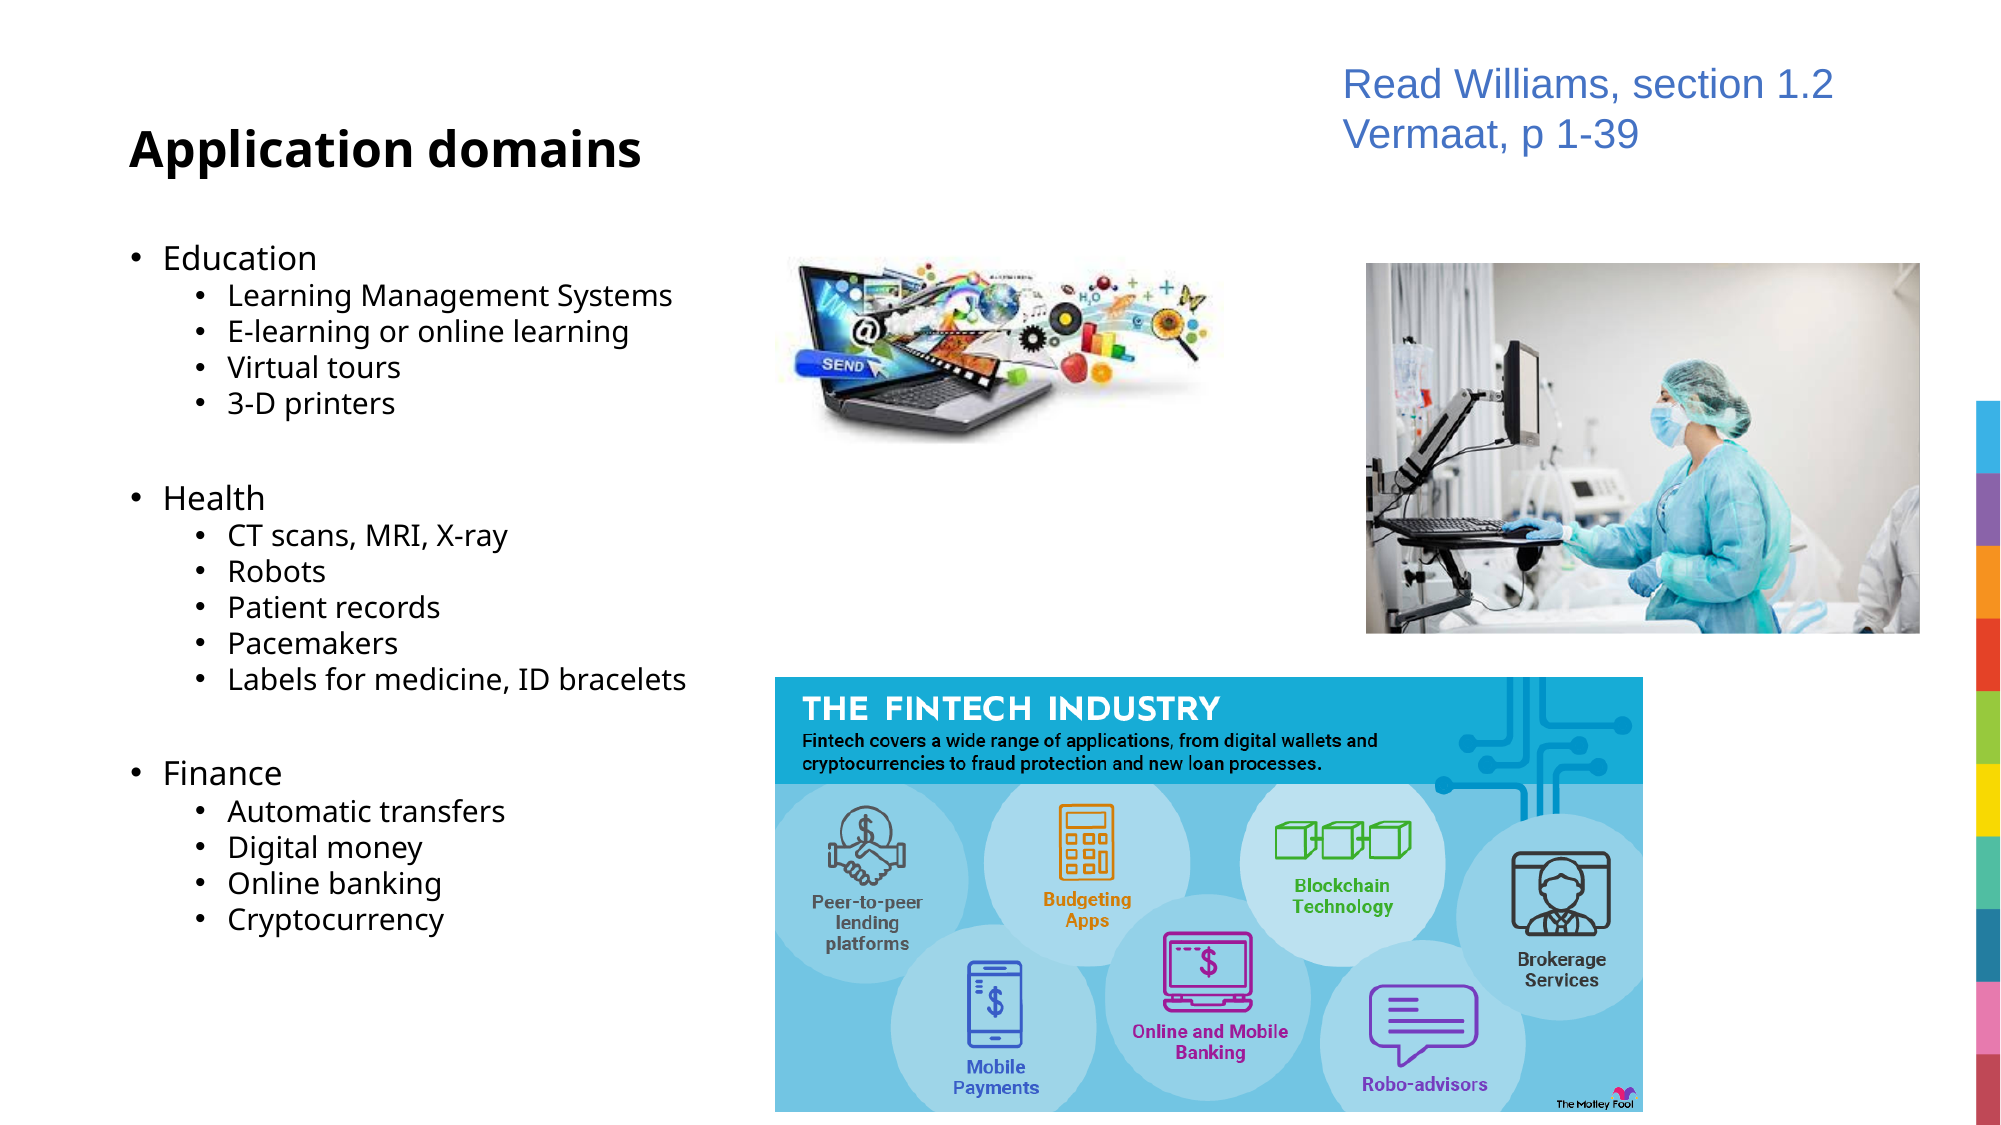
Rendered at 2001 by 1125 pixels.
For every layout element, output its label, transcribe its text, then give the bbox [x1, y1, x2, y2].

picture [775, 207, 1224, 483]
list Education Learning Management Systems E-learning or online learning Virtual tours 3-D printers Health CT scans, MRI, X-ray Robots Patient records Pacemakers Labels for medicine, ID bracelets Finance Automatic transfers Digital money Online banking Cryptocurrency [115, 229, 1863, 947]
text_box Read Williams, section 1.2 Vermaat, p 1-39 [1327, 49, 1958, 165]
title Application domains [115, 111, 1863, 186]
picture [775, 677, 1643, 1112]
picture [1976, 402, 2001, 1125]
picture [1366, 263, 1920, 634]
